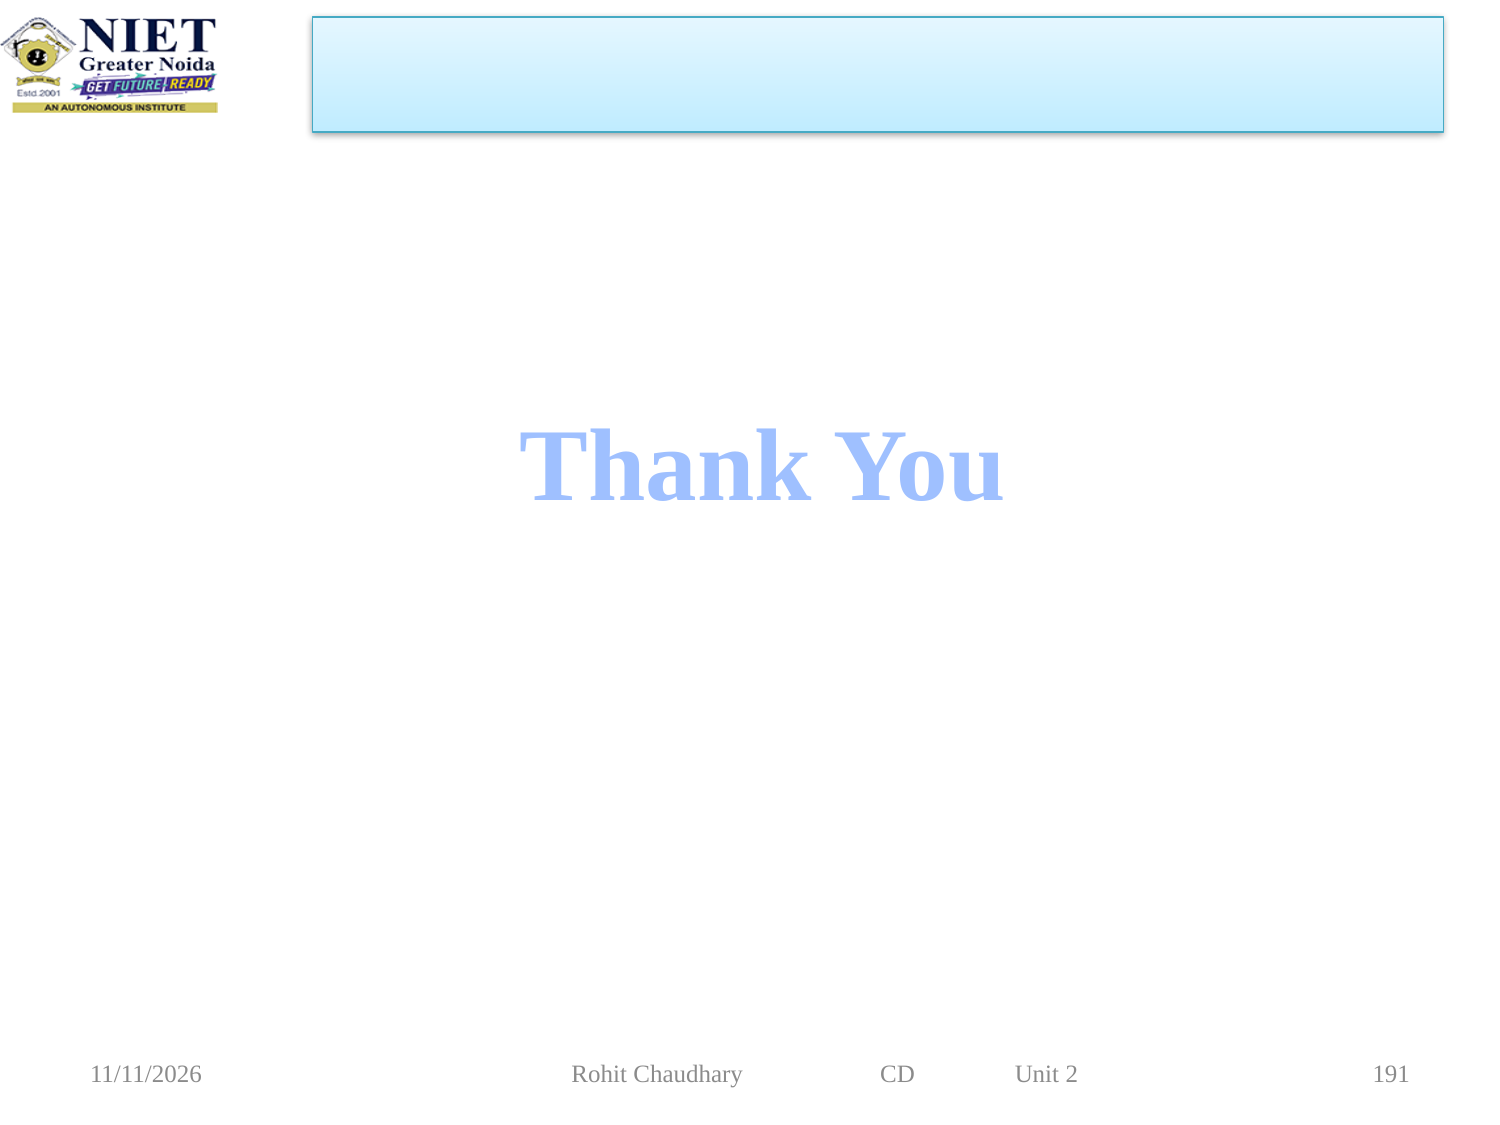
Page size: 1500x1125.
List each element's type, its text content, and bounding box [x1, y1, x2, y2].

text_box [312, 16, 1444, 133]
picture [0, 16, 218, 113]
slide_number 191 [1238, 1042, 1425, 1103]
list Thank You [350, 391, 1175, 1041]
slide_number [75, 1042, 412, 1103]
footer Rohit Chaudhary CD Unit 2 [412, 1042, 1238, 1103]
